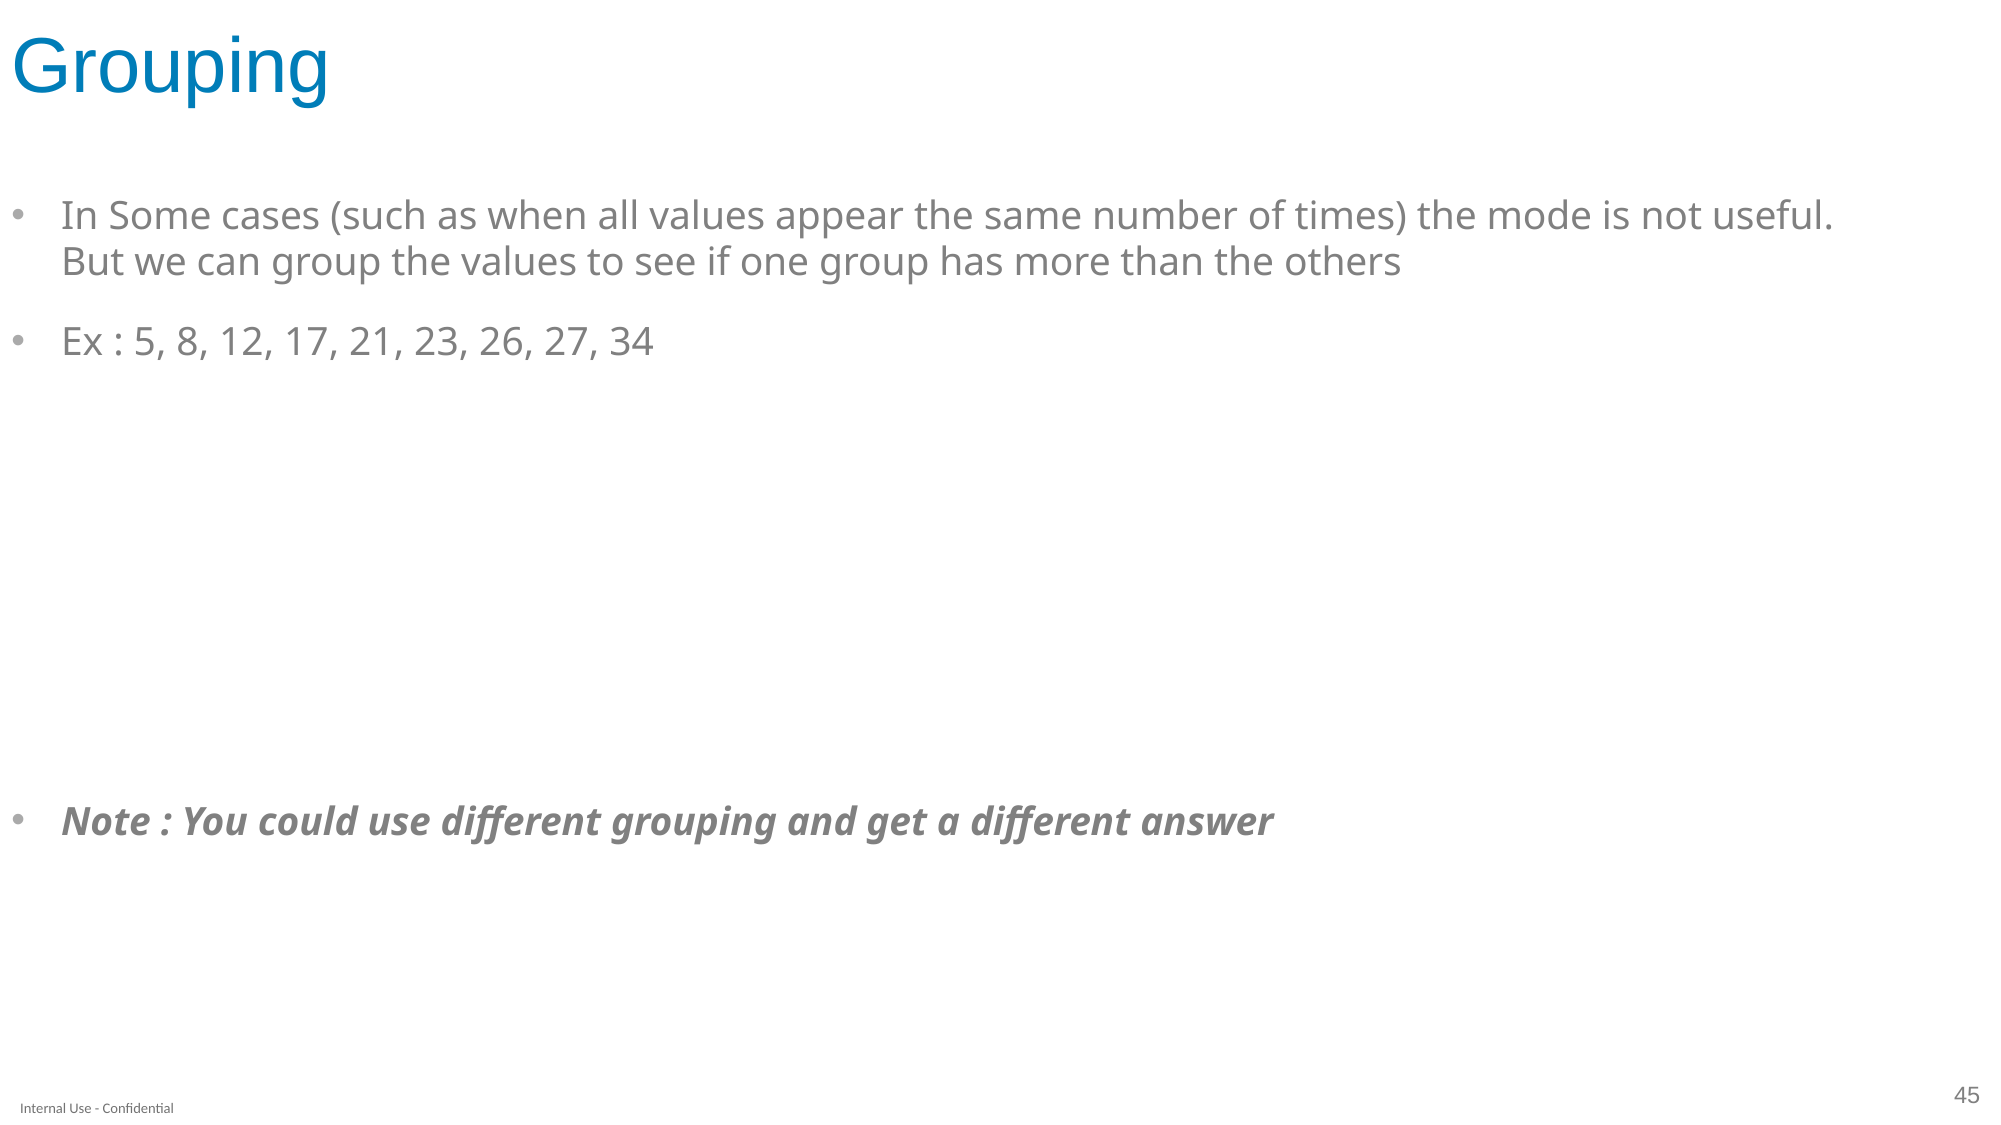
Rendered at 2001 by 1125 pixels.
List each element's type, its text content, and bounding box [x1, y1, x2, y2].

title Grouping [11, 18, 1752, 159]
list In Some cases (such as when all values appear the same number of times) the mode is not useful. But we can group the values to see if one group has more than the others Ex : 5, 8, 12, 17, 21, 23, 26, 27, 34 Note : You could use different grouping and get a different answer [11, 190, 1889, 1013]
